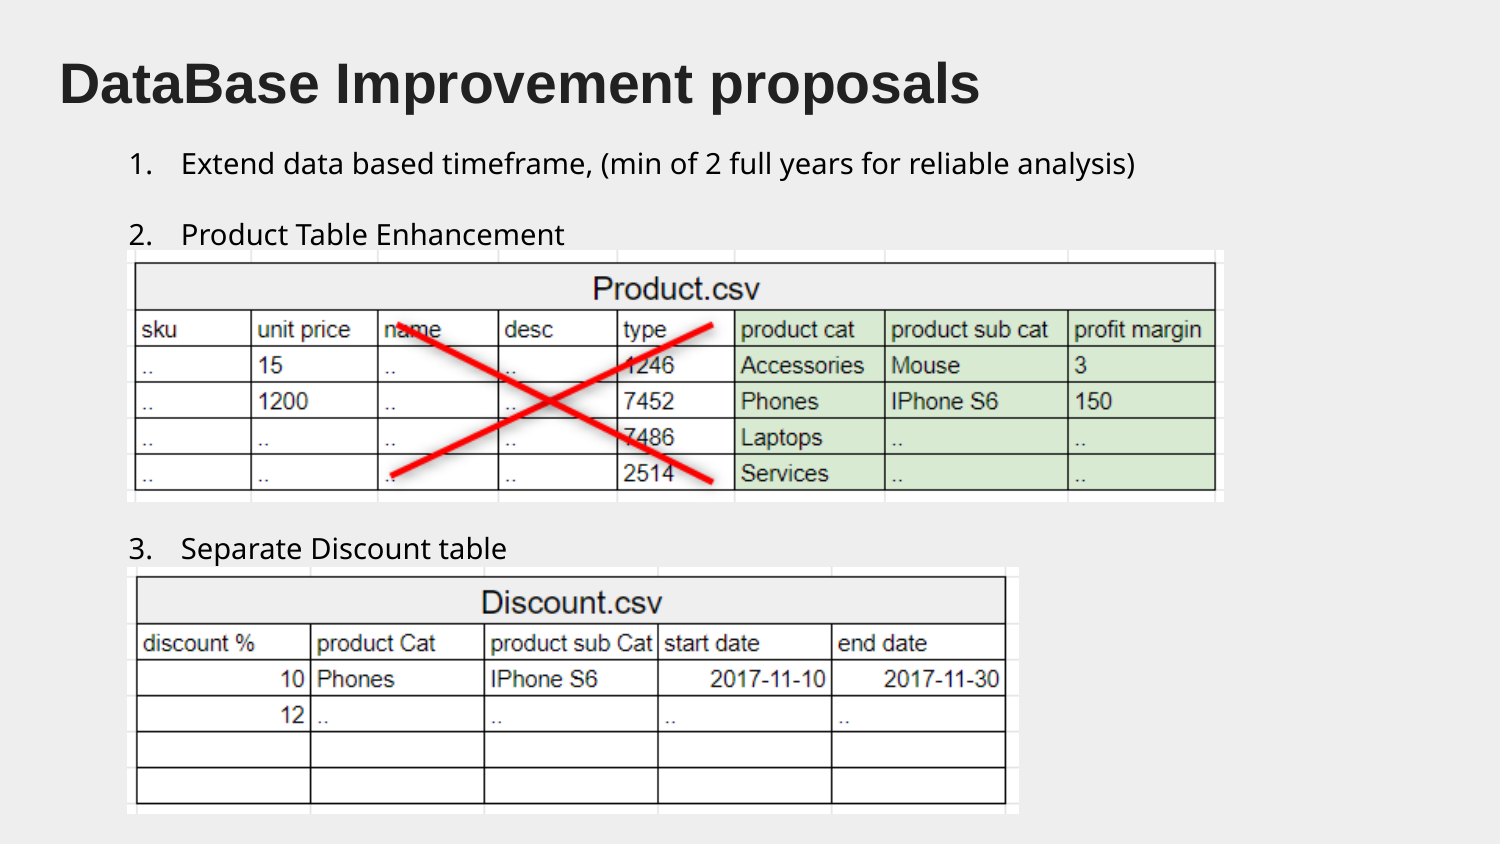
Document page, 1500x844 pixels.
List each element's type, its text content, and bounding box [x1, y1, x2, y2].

text_box Extend data based timeframe, (min of 2 full years for reliable analysis) Product Table Enhancement Separate Discount table [90, 130, 1380, 581]
title DataBase Improvement proposals [44, 37, 1443, 131]
picture [127, 566, 1019, 815]
picture [127, 249, 1224, 502]
